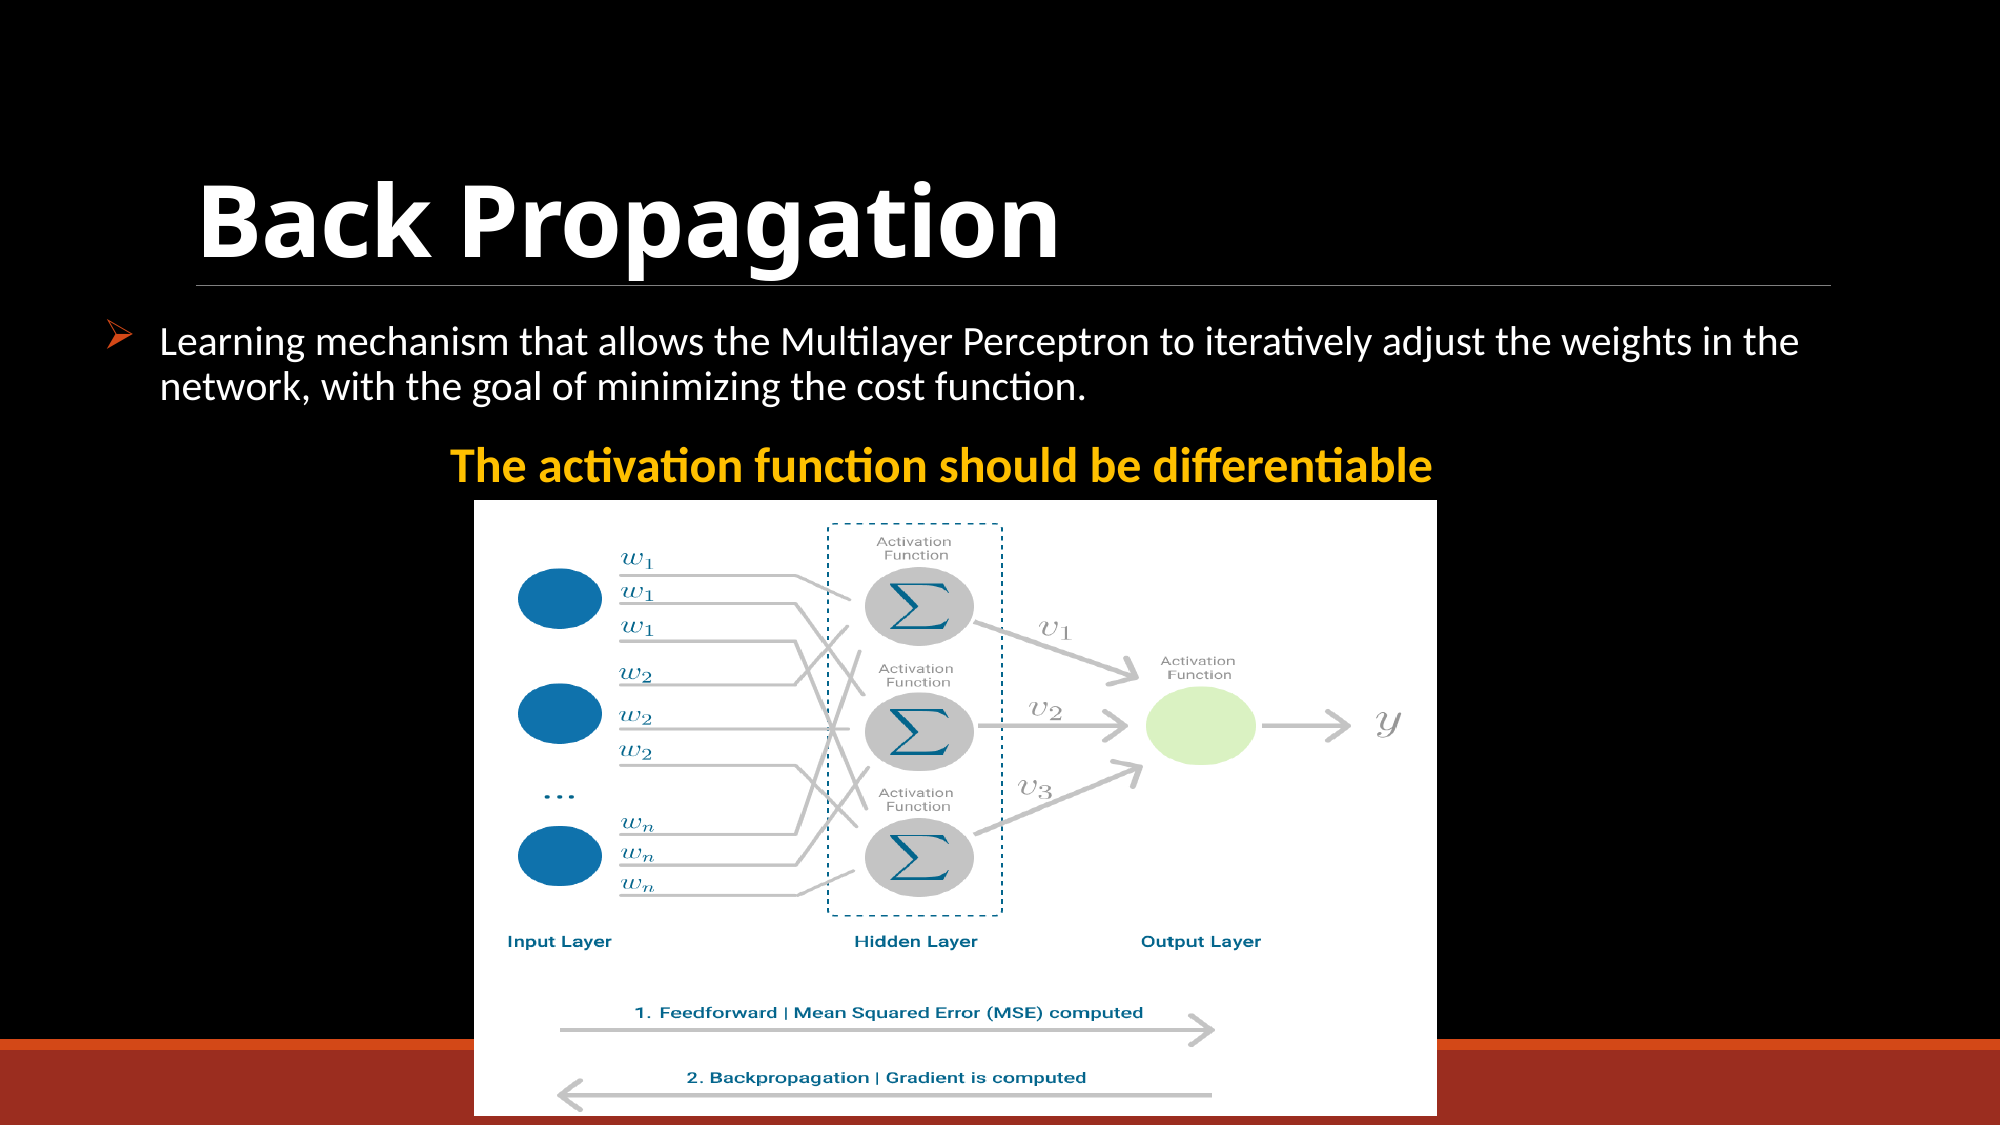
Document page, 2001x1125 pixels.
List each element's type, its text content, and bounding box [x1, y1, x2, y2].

list Learning mechanism that allows the Multilayer Perceptron to iteratively adjust the weights in the network, with the goal of minimizing the cost function. [75, 311, 1900, 972]
text_box The activation function should be differentiable [435, 424, 1509, 500]
title Back Propagation [180, 47, 1830, 285]
picture [474, 499, 1437, 1117]
